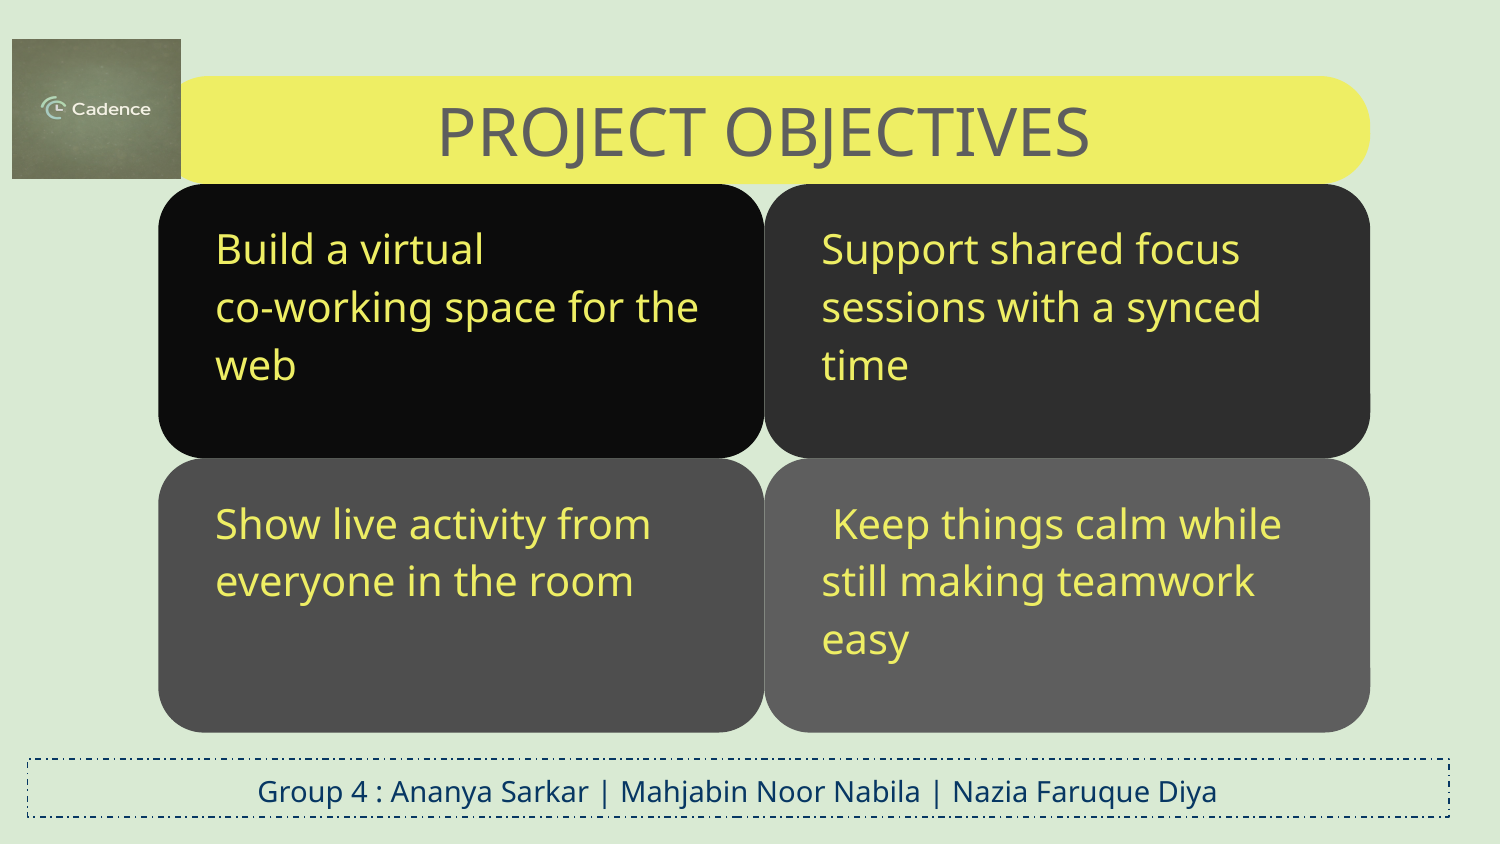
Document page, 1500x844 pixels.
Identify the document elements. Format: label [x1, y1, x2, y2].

picture [12, 39, 181, 179]
text_box [157, 75, 1371, 733]
